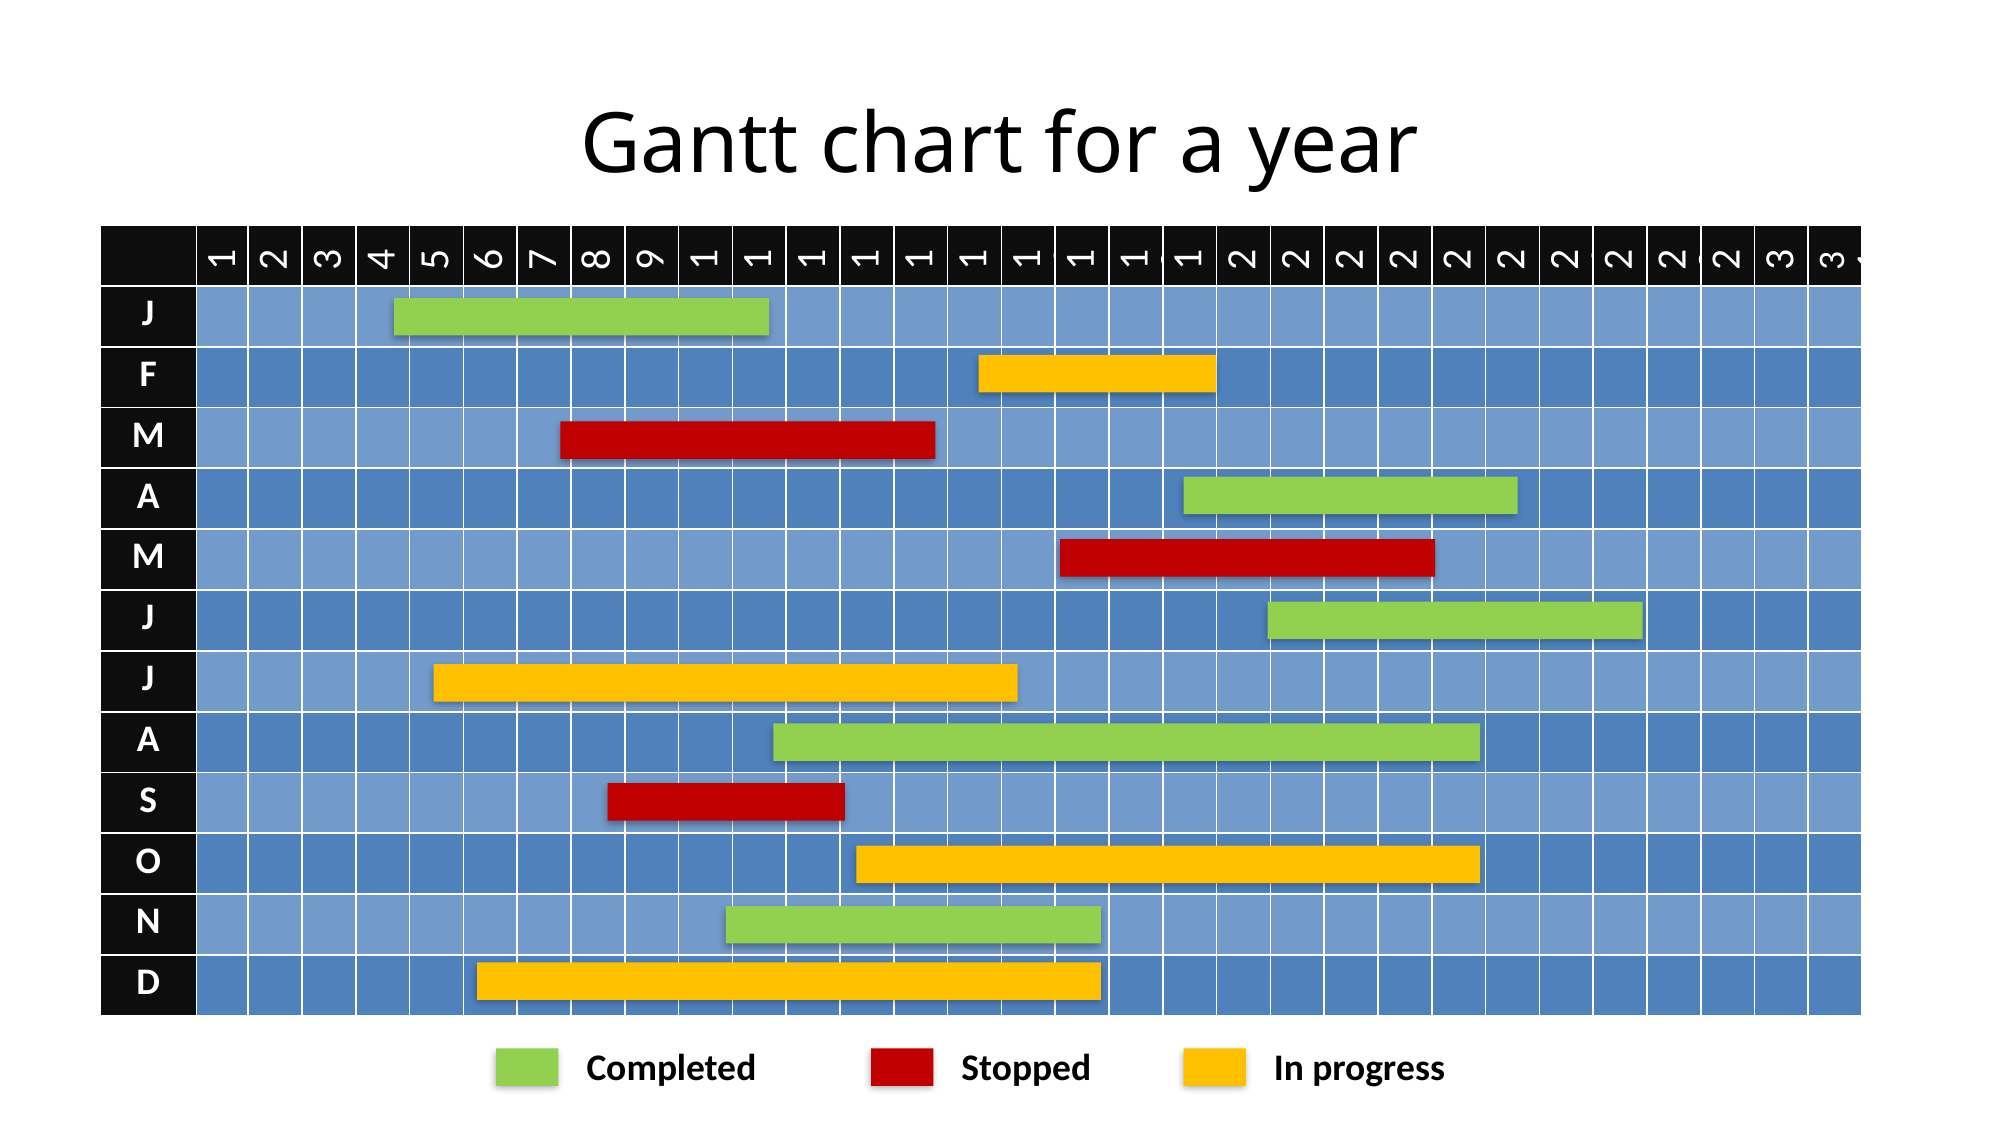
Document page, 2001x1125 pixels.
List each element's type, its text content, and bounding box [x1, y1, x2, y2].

table_cell [518, 956, 570, 960]
table_cell [787, 469, 839, 528]
table_cell [1164, 652, 1216, 711]
table_cell [1702, 773, 1754, 832]
table_cell [357, 713, 409, 772]
text_box [771, 721, 1482, 763]
table_cell [948, 348, 1001, 407]
table_cell [626, 591, 678, 650]
table_cell [1217, 348, 1270, 407]
table_cell [1702, 530, 1754, 589]
table_cell [1271, 652, 1323, 711]
table_cell [626, 652, 678, 662]
table_cell [1325, 834, 1377, 843]
table_cell [410, 530, 463, 589]
table_cell [249, 834, 301, 893]
text_box [558, 419, 937, 461]
table_cell [787, 834, 839, 893]
table_cell [1217, 530, 1270, 537]
table_cell [249, 408, 301, 467]
table_cell [572, 530, 624, 589]
table_cell [1110, 287, 1162, 346]
table_cell [895, 652, 947, 662]
table_cell [1540, 287, 1592, 346]
table_cell [1809, 834, 1861, 893]
table_cell [1433, 469, 1485, 474]
table_cell [410, 834, 463, 893]
table_cell [518, 652, 570, 662]
table_cell [1271, 956, 1323, 1015]
table_header 23 [1379, 226, 1431, 285]
text_box Stopped [946, 1035, 1107, 1096]
table_cell [679, 348, 732, 407]
table_cell [841, 652, 893, 662]
table_cell [1002, 956, 1054, 960]
table_cell [1648, 408, 1700, 467]
table_cell [464, 713, 516, 772]
table_cell [895, 408, 947, 467]
table_cell [249, 591, 301, 650]
table_cell [1648, 469, 1700, 528]
table_header 20 [1217, 226, 1270, 285]
table_header 6 [464, 226, 516, 285]
table_cell [679, 530, 732, 589]
table_cell [1164, 713, 1216, 721]
table_cell [1702, 713, 1754, 772]
table_cell [1594, 773, 1646, 832]
table_cell [1702, 348, 1754, 407]
table_header 21 [1271, 226, 1323, 285]
text_box [1181, 475, 1520, 516]
table_cell [679, 956, 732, 960]
table_cell [679, 469, 732, 528]
table_cell [303, 469, 355, 528]
table_cell [518, 348, 570, 407]
table_cell [1702, 408, 1754, 467]
table_cell [1433, 713, 1485, 725]
table_cell [410, 956, 463, 1015]
table_cell [1056, 530, 1108, 540]
table_cell [626, 530, 678, 589]
table_cell [1325, 469, 1377, 474]
table_cell [249, 956, 301, 1015]
table_cell [841, 895, 893, 904]
table_cell [249, 713, 301, 772]
table_cell [518, 1010, 570, 1015]
table_cell [1594, 591, 1646, 602]
table_cell [1755, 348, 1807, 407]
table_cell [1809, 530, 1861, 589]
table_cell [1110, 773, 1162, 832]
text_box [869, 1046, 936, 1088]
table_cell [249, 652, 301, 711]
table_cell [1056, 403, 1108, 407]
table_cell [1809, 773, 1861, 832]
table_cell [1271, 713, 1323, 721]
table_cell [464, 652, 516, 662]
table_cell [1486, 773, 1539, 832]
table_header 31 [1809, 226, 1861, 285]
table_cell [1702, 652, 1754, 711]
table_cell [357, 348, 409, 407]
table_cell [1486, 408, 1539, 467]
table_cell [1002, 287, 1054, 346]
table_cell [1217, 713, 1270, 721]
table_cell [733, 834, 785, 893]
table_cell [626, 773, 678, 781]
table_cell [357, 773, 409, 832]
table_cell [357, 834, 409, 893]
table_cell J [101, 591, 196, 650]
table_cell [197, 591, 247, 650]
table_cell [1648, 530, 1700, 589]
table_cell [895, 1010, 947, 1015]
table_cell [1594, 530, 1646, 589]
table_cell [1217, 591, 1270, 650]
table_cell [1702, 956, 1754, 1015]
table_cell [1164, 348, 1216, 353]
table_cell [895, 834, 947, 843]
table_cell [1809, 408, 1861, 467]
table_cell [1002, 348, 1054, 353]
table_cell [1594, 408, 1646, 467]
table_cell A [101, 469, 196, 528]
table_cell [787, 1010, 839, 1015]
table_cell [572, 652, 624, 662]
table_cell D [101, 956, 196, 1015]
table_cell [1056, 834, 1108, 843]
table_cell F [101, 348, 196, 407]
table_header 25 [1486, 226, 1539, 285]
table_cell [1486, 834, 1539, 893]
table_cell [1486, 591, 1539, 599]
table_cell [1271, 287, 1323, 346]
table_cell [1056, 713, 1108, 721]
table_cell M [101, 530, 196, 589]
table_cell [410, 469, 463, 528]
table_cell [1809, 956, 1861, 1015]
table_cell [464, 773, 516, 832]
table_cell [357, 469, 409, 528]
table_cell [518, 834, 570, 893]
table_cell [1002, 591, 1054, 650]
table_cell [1271, 895, 1323, 954]
table_header 19 [1164, 226, 1216, 285]
table_cell [357, 287, 409, 346]
table_cell [1433, 408, 1485, 467]
text_box Completed [571, 1035, 772, 1096]
table_cell [1164, 408, 1216, 467]
table_cell [1379, 956, 1431, 1015]
table_header 8 [572, 226, 624, 285]
table_cell [1271, 469, 1323, 474]
table_cell [948, 895, 1001, 904]
table_cell [787, 895, 839, 904]
table_cell [410, 591, 463, 650]
table_cell [410, 895, 463, 954]
table_cell [1594, 895, 1646, 954]
table_cell [249, 348, 301, 407]
table_cell [1325, 530, 1377, 537]
table_cell [303, 773, 355, 832]
table_cell [1594, 956, 1646, 1015]
table_cell [1755, 408, 1807, 467]
table_cell [197, 408, 247, 467]
table_cell [410, 652, 463, 711]
table_cell [518, 469, 570, 528]
table_cell [1755, 652, 1807, 711]
table_cell [787, 348, 839, 407]
table_cell [464, 591, 516, 650]
table_cell [1379, 348, 1431, 407]
table_cell [679, 1010, 732, 1015]
table_cell [249, 895, 301, 954]
table_cell [948, 1010, 1001, 1015]
table_cell [1002, 469, 1054, 528]
table_header 18 [1110, 226, 1162, 285]
table_cell [1271, 591, 1323, 599]
table_cell [1002, 1010, 1054, 1015]
text_box [1058, 537, 1437, 579]
text_box [392, 296, 771, 337]
table_header 15 [948, 226, 1001, 285]
table_header 12 [787, 226, 839, 285]
table_cell [1110, 530, 1162, 537]
table_cell [197, 287, 247, 346]
table_cell [1379, 591, 1431, 599]
table_cell [1809, 591, 1861, 650]
table_cell [1433, 530, 1485, 589]
table_cell [1755, 591, 1807, 650]
table_cell [1594, 834, 1646, 893]
table_cell [1540, 591, 1592, 599]
table_cell [1433, 348, 1485, 407]
table_cell [357, 956, 409, 1015]
table_cell [1648, 348, 1700, 407]
table_cell [626, 956, 678, 960]
table_cell [1325, 408, 1377, 467]
table_cell [464, 895, 516, 954]
table_cell [948, 652, 1001, 662]
table_cell [626, 1010, 678, 1015]
table_cell [1648, 652, 1700, 711]
table_cell [733, 287, 785, 346]
table_cell [197, 713, 247, 772]
table_cell [1217, 287, 1270, 346]
table_cell N [101, 895, 196, 954]
table_cell [1809, 895, 1861, 954]
table_cell [1702, 591, 1754, 650]
table_cell [1379, 773, 1431, 832]
table_cell [1217, 773, 1270, 832]
table_cell [197, 956, 247, 1015]
table_cell [410, 408, 463, 467]
table_cell [948, 408, 1001, 467]
table_cell [626, 287, 678, 296]
table_cell [1755, 287, 1807, 346]
table_cell [733, 1010, 785, 1015]
table_cell [1002, 652, 1054, 711]
table_cell [841, 956, 893, 960]
table_cell [1164, 403, 1216, 407]
table_cell [787, 530, 839, 589]
table_cell [626, 834, 678, 893]
table_cell [1648, 956, 1700, 1015]
table_cell [197, 652, 247, 711]
table_cell J [101, 287, 196, 346]
table_cell [1056, 585, 1108, 589]
table_cell [679, 287, 732, 296]
table_cell [1540, 713, 1592, 772]
table_cell [733, 530, 785, 589]
table_cell [1164, 469, 1216, 528]
table_cell [249, 287, 301, 346]
table_cell [357, 895, 409, 954]
table_cell [1486, 652, 1539, 711]
table_cell [1594, 652, 1646, 711]
table_cell [1540, 348, 1592, 407]
table_cell [1217, 408, 1270, 467]
table_header 11 [733, 226, 785, 285]
table_cell [1486, 348, 1539, 407]
table_cell [679, 895, 732, 954]
table_header 7 [518, 226, 570, 285]
table_cell [410, 773, 463, 832]
table_cell [1486, 895, 1539, 954]
table_header 29 [1702, 226, 1754, 285]
table_cell [1325, 773, 1377, 832]
table_cell S [101, 773, 196, 832]
table_cell [1110, 469, 1162, 528]
table_cell [1433, 591, 1485, 599]
table_cell [1110, 591, 1162, 650]
table_cell [1433, 895, 1485, 954]
table_cell [1486, 713, 1539, 772]
table_header 26 [1540, 226, 1592, 285]
table_cell [1379, 713, 1431, 721]
table_cell [626, 408, 678, 419]
table_cell [464, 348, 516, 407]
table_header 17 [1056, 226, 1108, 285]
table_cell [464, 469, 516, 528]
table_header 2 [249, 226, 301, 285]
table_cell [197, 895, 247, 954]
table_cell [1110, 348, 1162, 353]
table_cell [895, 956, 947, 960]
table_cell [1486, 287, 1539, 346]
table_cell [1379, 408, 1431, 467]
table_header 13 [841, 226, 893, 285]
table_cell [1755, 834, 1807, 893]
table_cell [1271, 834, 1323, 843]
table_cell [1002, 895, 1054, 904]
table_cell [1164, 956, 1216, 1015]
table_cell [1164, 287, 1216, 346]
table_cell [1002, 403, 1054, 407]
table_cell [1271, 348, 1323, 407]
table_cell [1755, 713, 1807, 772]
table_cell [1217, 895, 1270, 954]
table_cell [1486, 956, 1539, 1015]
table_cell [1110, 834, 1162, 843]
table_cell [1110, 713, 1162, 721]
table_cell [410, 348, 463, 407]
table_cell [303, 348, 355, 407]
table_cell [895, 591, 947, 650]
table_cell [948, 469, 1001, 528]
table_cell [1648, 713, 1700, 772]
table_cell [1056, 773, 1108, 832]
table_cell [1325, 956, 1377, 1015]
table_cell [733, 895, 785, 904]
table_cell [518, 713, 570, 772]
table_cell [197, 348, 247, 407]
table_cell [1755, 895, 1807, 954]
table_cell [1540, 652, 1592, 711]
text_box [854, 844, 1482, 885]
table_cell [1056, 591, 1108, 650]
table_cell [1755, 773, 1807, 832]
table_cell [1164, 834, 1216, 843]
table_cell [1486, 530, 1539, 589]
table_cell [1594, 287, 1646, 346]
table_cell [303, 713, 355, 772]
table_cell [1271, 530, 1323, 537]
text_box [976, 353, 1218, 394]
table_cell [464, 956, 516, 1015]
table_cell [895, 348, 947, 407]
table_cell [1540, 834, 1592, 893]
table_cell [1486, 469, 1539, 528]
table_cell [1110, 652, 1162, 711]
table_cell [841, 773, 893, 832]
table_cell [948, 834, 1001, 843]
table_cell [1325, 591, 1377, 599]
table_cell [1002, 713, 1054, 721]
table_cell [1110, 895, 1162, 954]
table_cell [948, 713, 1001, 721]
table_cell [357, 652, 409, 711]
table_cell A [101, 713, 196, 772]
table_cell [733, 652, 785, 662]
table_cell J [101, 652, 196, 711]
table_cell [895, 530, 947, 589]
table_cell [626, 348, 678, 407]
table_cell [787, 591, 839, 650]
table_cell [1809, 652, 1861, 711]
table_cell M [101, 408, 196, 467]
table_cell O [101, 834, 196, 893]
table_cell [733, 591, 785, 650]
table_cell [1379, 287, 1431, 346]
table_cell [410, 713, 463, 772]
table_cell [303, 530, 355, 589]
table_header 14 [895, 226, 947, 285]
table_cell [1379, 530, 1431, 537]
table_cell [626, 895, 678, 954]
table_cell [464, 530, 516, 589]
table_cell [1217, 469, 1270, 474]
table_cell [733, 348, 785, 407]
table_cell [1702, 469, 1754, 528]
table_cell [518, 773, 570, 832]
table_cell [1379, 895, 1431, 954]
table_header 30 [1755, 226, 1807, 285]
table_cell [1648, 773, 1700, 832]
table_cell [841, 713, 893, 721]
table_cell [572, 348, 624, 407]
table_cell [733, 408, 785, 419]
table_cell [1002, 408, 1054, 467]
table_cell [572, 895, 624, 954]
table_cell [357, 591, 409, 650]
table_cell [1433, 767, 1485, 772]
table_cell [1648, 834, 1700, 893]
table_cell [357, 530, 409, 589]
table_cell [1433, 834, 1485, 847]
table_cell [1164, 895, 1216, 954]
text_box [605, 781, 847, 823]
table_cell [733, 469, 785, 528]
table_cell [303, 287, 355, 346]
table_cell [572, 591, 624, 650]
table_cell [197, 469, 247, 528]
table_cell [1164, 530, 1216, 537]
table_cell [733, 713, 785, 772]
table_cell [572, 773, 624, 832]
table_cell [1110, 403, 1162, 407]
table_cell [518, 408, 570, 467]
table_cell [1056, 895, 1108, 954]
table_cell [357, 408, 409, 467]
table_header 5 [410, 226, 463, 285]
table_cell [1056, 408, 1108, 467]
table_cell [679, 652, 732, 662]
table_cell [410, 287, 463, 296]
table_cell [249, 530, 301, 589]
table_cell [1217, 834, 1270, 843]
table_cell [464, 287, 516, 296]
table_cell [1271, 773, 1323, 832]
table_cell [572, 834, 624, 893]
table_cell [1702, 287, 1754, 346]
table_cell [841, 287, 893, 346]
table_cell [1217, 956, 1270, 1015]
table_cell [787, 773, 839, 781]
table_cell [841, 530, 893, 589]
table_cell [1002, 834, 1054, 843]
title Gantt chart for a year [99, 45, 1900, 233]
table_cell [626, 469, 678, 528]
table_cell [895, 713, 947, 721]
table_header 10 [679, 226, 732, 285]
text_box [724, 904, 1103, 946]
table_cell [518, 287, 570, 296]
table_header [101, 226, 196, 285]
table_header 27 [1594, 226, 1646, 285]
table_cell [1594, 348, 1646, 407]
table_cell [1540, 530, 1592, 589]
text_box [1181, 1046, 1248, 1088]
table_cell [464, 834, 516, 893]
table_header 4 [357, 226, 409, 285]
table_cell [303, 408, 355, 467]
table_cell [1164, 773, 1216, 832]
table_cell [733, 773, 785, 781]
table_cell [572, 1010, 624, 1015]
table_cell [787, 713, 839, 721]
table_cell [841, 1010, 893, 1015]
table_cell [1379, 469, 1431, 474]
table_header 28 [1648, 226, 1700, 285]
table_cell [679, 773, 732, 781]
table_cell [1056, 287, 1108, 346]
table_cell [1325, 652, 1377, 711]
table_cell [1648, 895, 1700, 954]
text_box [1266, 600, 1645, 641]
table_cell [1648, 287, 1700, 346]
table_cell [464, 408, 516, 467]
table_cell [1379, 834, 1431, 843]
table_cell [679, 591, 732, 650]
table_cell [1702, 895, 1754, 954]
table_cell [1540, 773, 1592, 832]
table_cell [1002, 773, 1054, 832]
table_cell [197, 834, 247, 893]
table_header 22 [1325, 226, 1377, 285]
table_cell [1648, 591, 1700, 650]
table_header 16 [1002, 226, 1054, 285]
table_cell [1325, 348, 1377, 407]
table_header 3 [303, 226, 355, 285]
table_cell [1540, 408, 1592, 467]
table_cell [679, 408, 732, 419]
table_cell [948, 530, 1001, 589]
table_cell [303, 956, 355, 1015]
table_cell [197, 773, 247, 832]
table_cell [1809, 348, 1861, 407]
table_cell [197, 530, 247, 589]
table_header 24 [1433, 226, 1485, 285]
table_cell [1164, 591, 1216, 650]
table_cell [1809, 713, 1861, 772]
table_cell [787, 956, 839, 960]
table_cell [303, 652, 355, 711]
table_cell [948, 287, 1001, 346]
table_cell [679, 834, 732, 893]
table_cell [518, 530, 570, 589]
table_cell [841, 348, 893, 407]
table_cell [841, 408, 893, 419]
table_cell [895, 469, 947, 528]
table_header 9 [626, 226, 678, 285]
table_cell [1594, 713, 1646, 772]
table_cell [1433, 956, 1485, 1015]
table_cell [303, 834, 355, 893]
table_cell [1056, 956, 1108, 1015]
table_cell [1002, 530, 1054, 589]
text_box [494, 1046, 561, 1088]
table_cell [572, 956, 624, 960]
table_cell [1056, 652, 1108, 711]
table_cell [1433, 652, 1485, 711]
table_cell [1379, 652, 1431, 711]
table_cell [572, 469, 624, 528]
table_cell [1540, 895, 1592, 954]
table_cell [1110, 956, 1162, 1015]
table_cell [249, 773, 301, 832]
table_cell [1325, 895, 1377, 954]
table_cell [787, 287, 839, 346]
table_cell [679, 713, 732, 772]
table_cell [1540, 956, 1592, 1015]
table_cell [1110, 408, 1162, 467]
table_cell [895, 895, 947, 904]
table_cell [1755, 530, 1807, 589]
text_box [431, 662, 1020, 704]
table_cell [518, 591, 570, 650]
table_cell [626, 713, 678, 772]
table_cell [572, 287, 624, 296]
table_cell [1325, 287, 1377, 346]
table_cell [841, 469, 893, 528]
table_cell [1056, 348, 1108, 353]
table_cell [1540, 469, 1592, 528]
table_cell [1755, 469, 1807, 528]
table_cell [1809, 287, 1861, 346]
table_cell [518, 895, 570, 954]
table_cell [303, 895, 355, 954]
table_cell [1433, 773, 1485, 832]
text_box [475, 960, 1103, 1002]
table_cell [572, 713, 624, 772]
table_cell [841, 591, 893, 650]
table_cell [787, 408, 839, 419]
table_cell [1702, 834, 1754, 893]
table_cell [1433, 287, 1485, 346]
table_cell [948, 956, 1001, 960]
table_cell [948, 591, 1001, 650]
table_cell [1056, 469, 1108, 528]
table_cell [948, 773, 1001, 832]
table_cell [1217, 652, 1270, 711]
table_cell [895, 773, 947, 832]
table_cell [572, 408, 624, 419]
table_cell [733, 956, 785, 960]
table_cell [1271, 408, 1323, 467]
text_box In progress [1259, 1035, 1461, 1096]
table_header 1 [197, 226, 247, 285]
table_cell [895, 287, 947, 346]
table_cell [841, 834, 893, 893]
table_cell [787, 652, 839, 662]
table_cell [1325, 713, 1377, 721]
table_cell [303, 591, 355, 650]
table_cell [1809, 469, 1861, 528]
table_cell [1594, 469, 1646, 528]
table_cell [249, 469, 301, 528]
table_cell [1755, 956, 1807, 1015]
